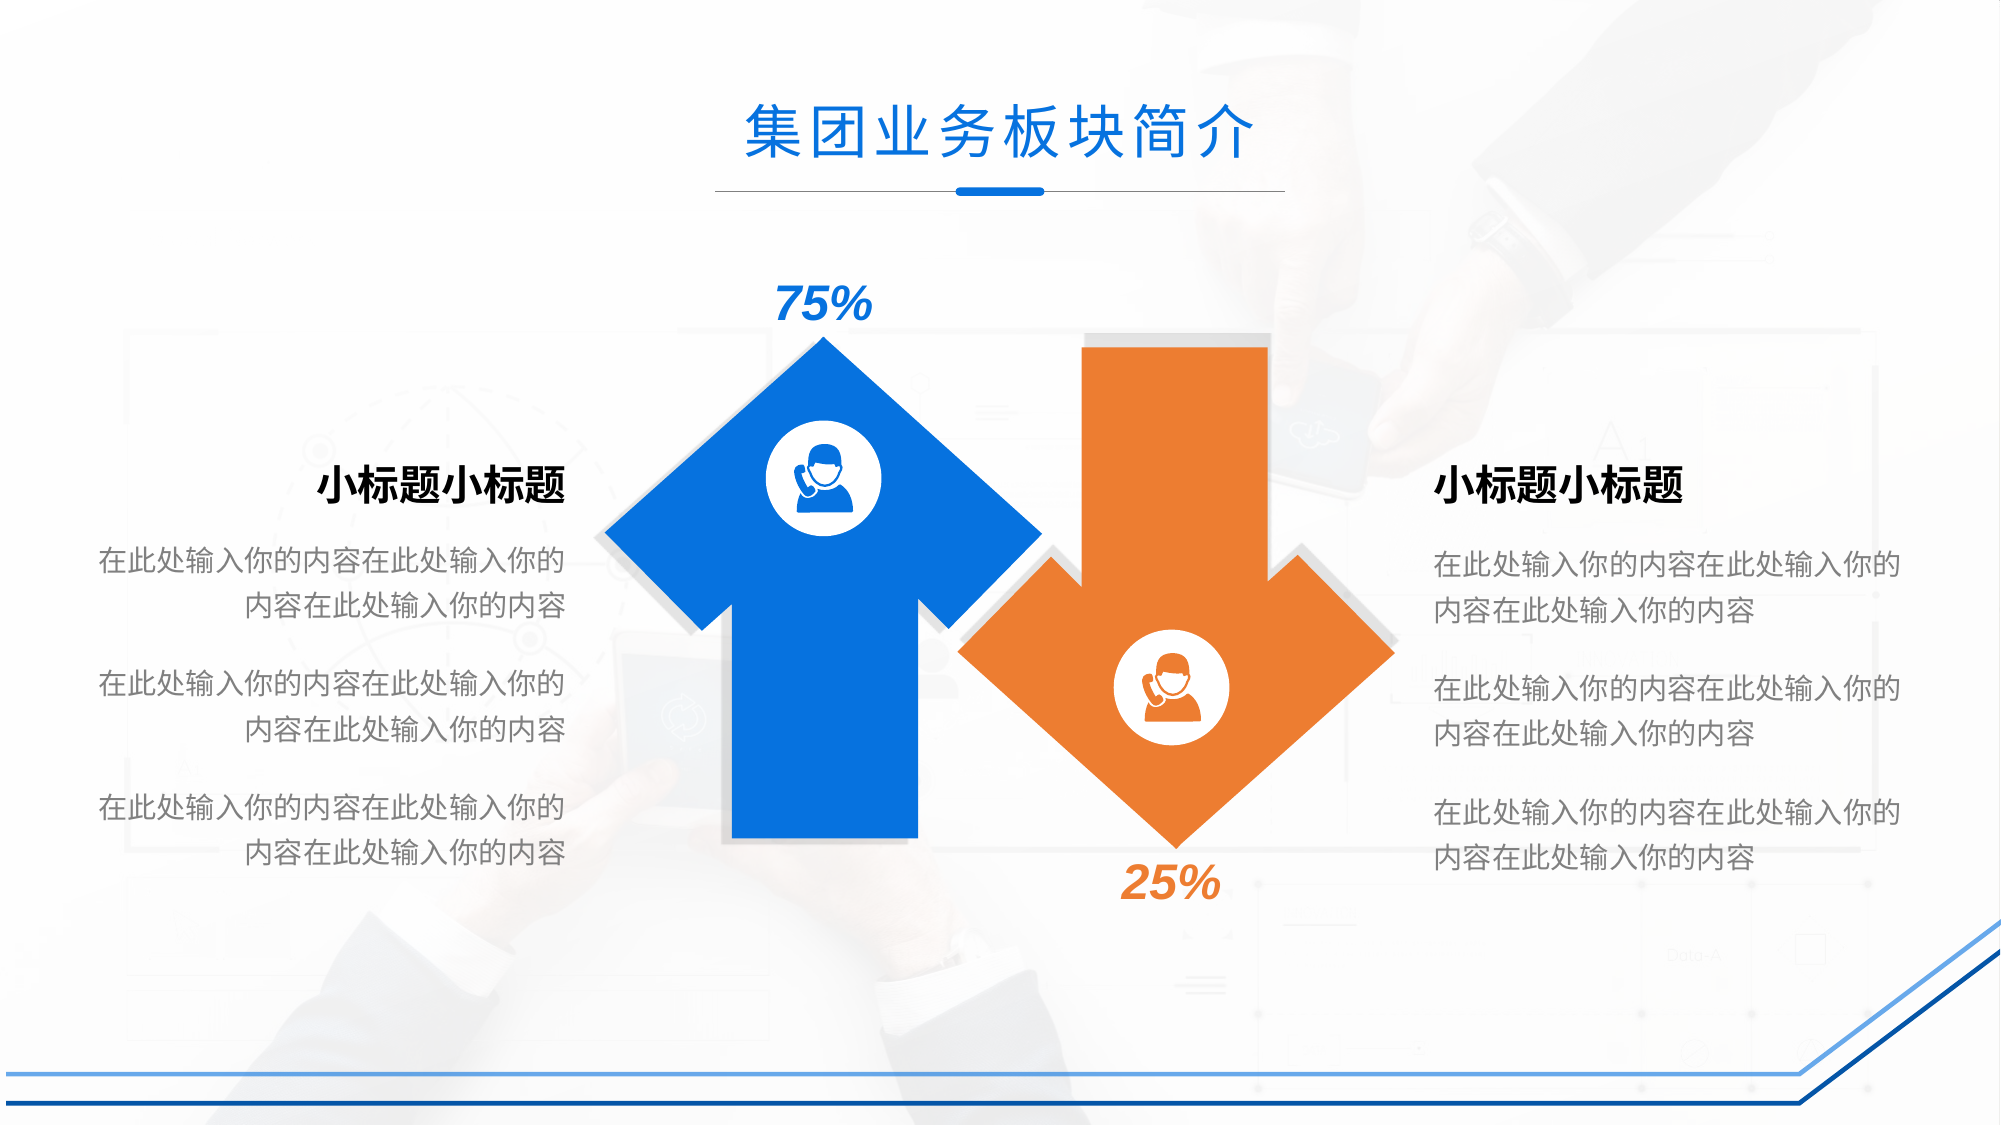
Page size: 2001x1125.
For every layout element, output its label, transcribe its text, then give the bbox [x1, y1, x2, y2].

text_box [604, 338, 1043, 839]
text_box 在此处输入你的内容在此处输入你的内容在此处输入你的内容 [81, 771, 582, 898]
text_box 在此处输入你的内容在此处输入你的内容在此处输入你的内容 [1418, 776, 1919, 902]
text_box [765, 420, 882, 537]
text_box 75% [699, 254, 948, 338]
text_box 在此处输入你的内容在此处输入你的内容在此处输入你的内容 [81, 523, 582, 647]
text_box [1113, 629, 1230, 746]
text_box 在此处输入你的内容在此处输入你的内容在此处输入你的内容 [1418, 652, 1919, 776]
text_box 在此处输入你的内容在此处输入你的内容在此处输入你的内容 [81, 647, 582, 771]
text_box 小标题小标题 [109, 443, 582, 523]
title 集团业务板块简介 [538, 88, 1462, 182]
text_box 小标题小标题 [1418, 443, 1891, 524]
text_box [957, 347, 1395, 834]
text_box 在此处输入你的内容在此处输入你的内容在此处输入你的内容 [1418, 528, 1919, 652]
text_box 25% [1047, 834, 1296, 918]
